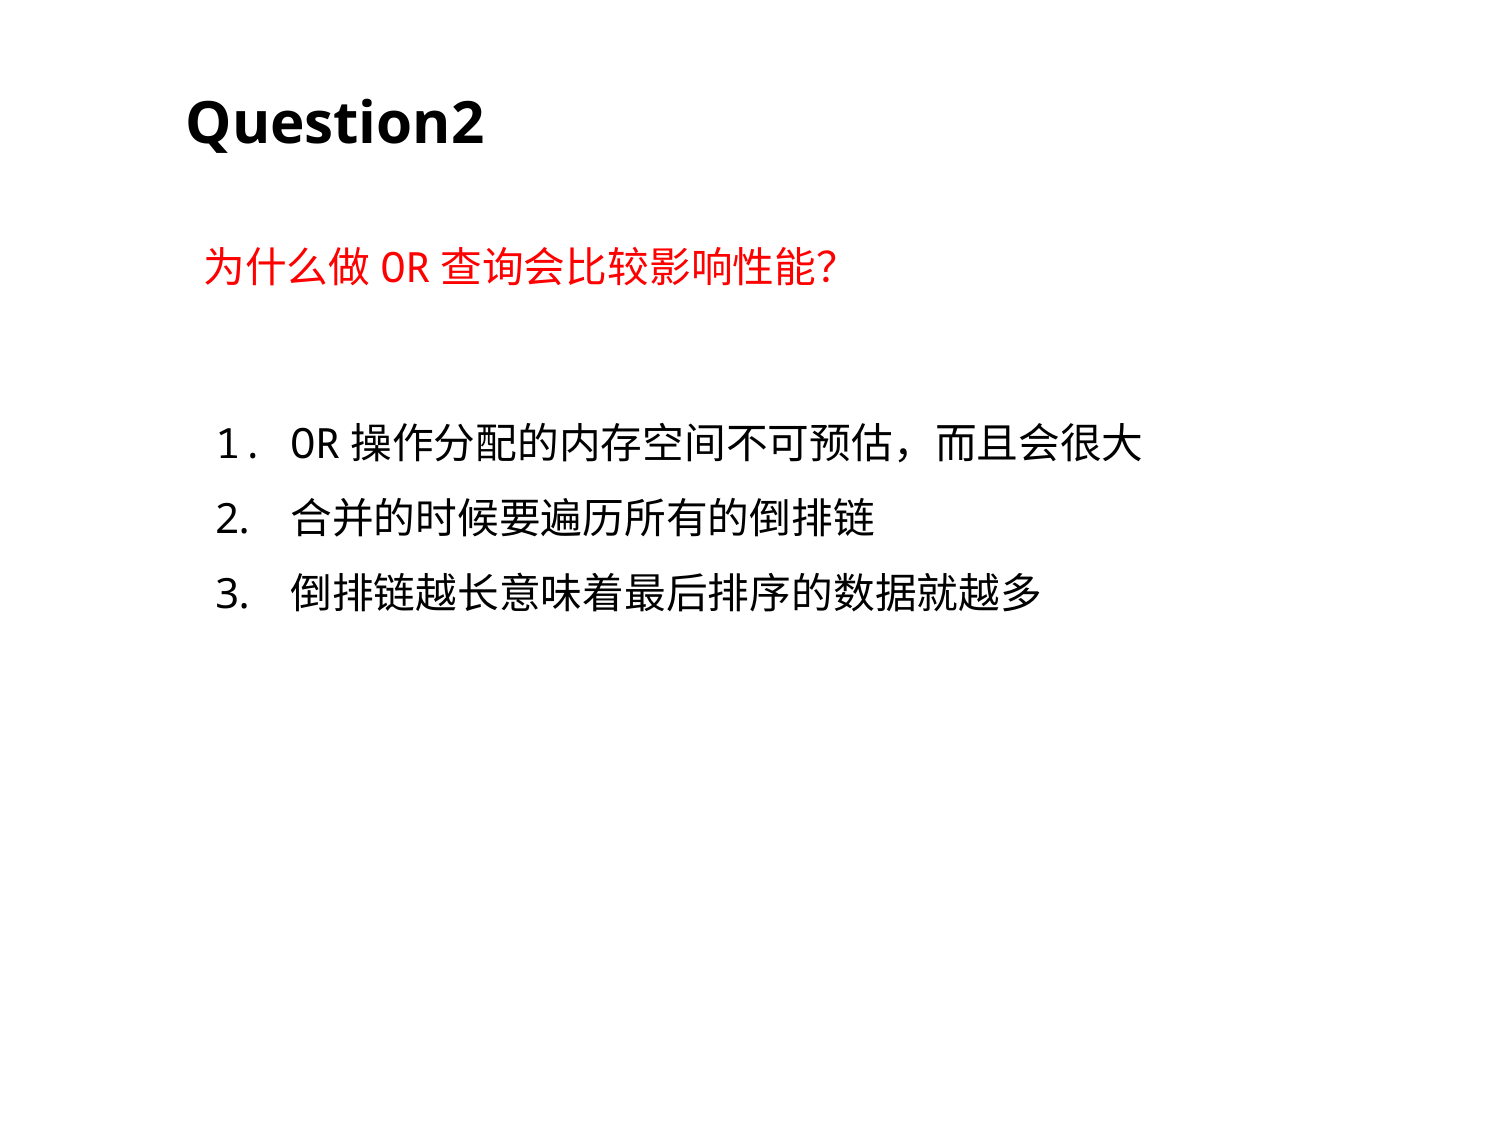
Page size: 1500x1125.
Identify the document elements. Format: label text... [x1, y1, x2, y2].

text_box OR操作分配的内存空间不可预估，而且会很大 合并的时候要遍历所有的倒排链 倒排链越长意味着最后排序的数据就越多 [200, 384, 1176, 625]
text_box Question2 [171, 77, 1140, 191]
text_box 为什么做OR查询会比较影响性能？ [188, 208, 1241, 298]
